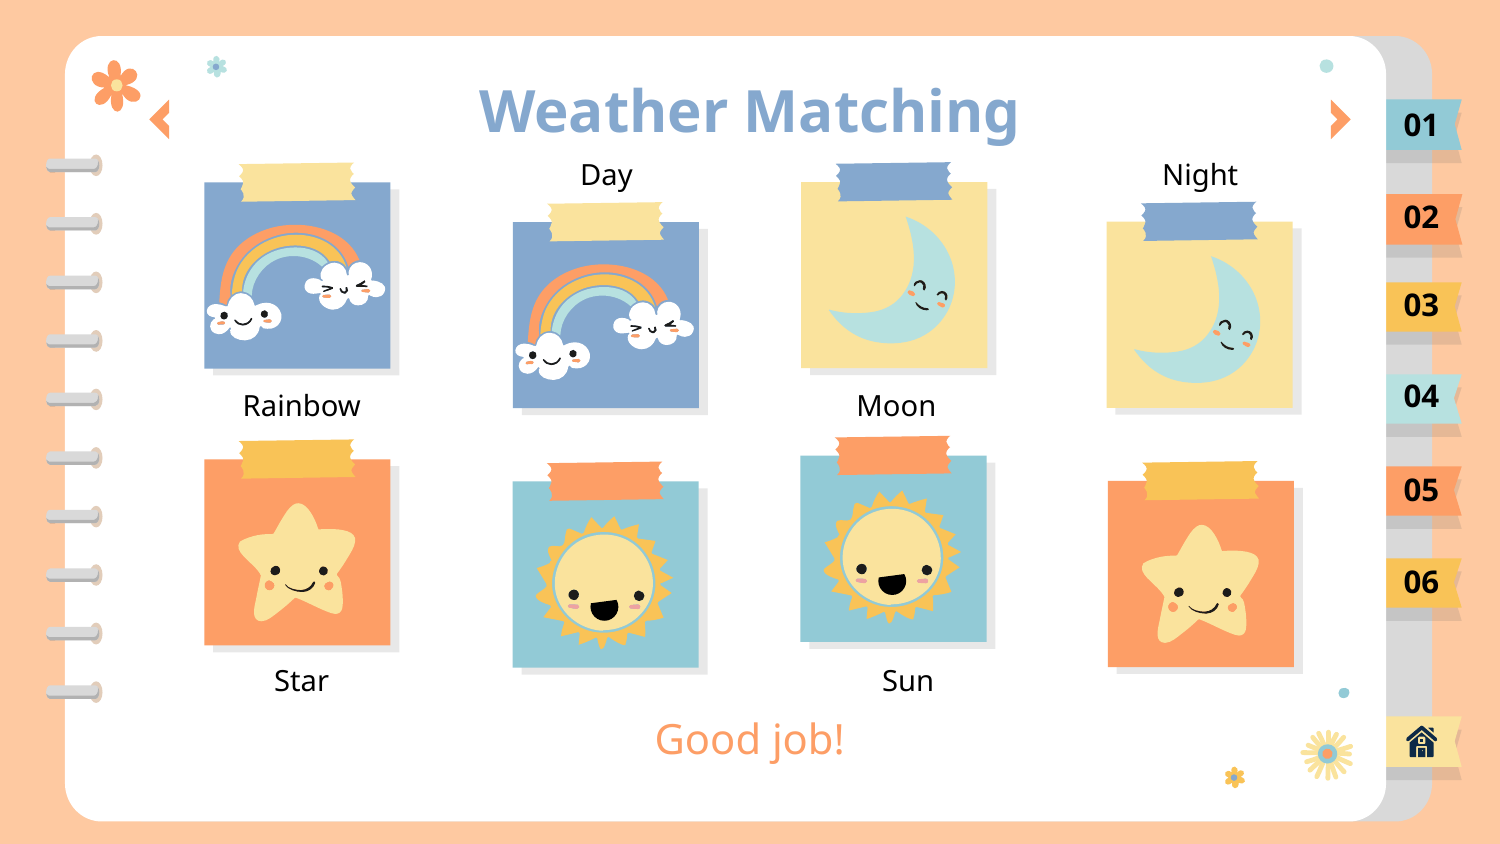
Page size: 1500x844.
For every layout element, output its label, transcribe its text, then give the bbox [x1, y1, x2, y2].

text_box 01 [1380, 99, 1463, 155]
text_box [149, 99, 170, 140]
text_box [1330, 99, 1351, 140]
text_box 06 [1380, 557, 1463, 612]
title Weather Matching [119, 72, 1381, 167]
subtitle Sun [812, 660, 1004, 700]
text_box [512, 406, 708, 675]
text_box 02 [1380, 192, 1463, 247]
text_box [800, 381, 996, 649]
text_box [1405, 725, 1438, 758]
text_box 05 [1380, 464, 1463, 520]
text_box 03 [1380, 280, 1463, 336]
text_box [1106, 147, 1302, 406]
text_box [1107, 406, 1304, 675]
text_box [204, 107, 400, 376]
text_box [1389, 717, 1463, 766]
subtitle Star [206, 660, 398, 700]
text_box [800, 107, 997, 376]
text_box 04 [1380, 371, 1463, 427]
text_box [512, 147, 709, 407]
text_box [204, 384, 400, 653]
text_box Good job! [552, 697, 948, 763]
